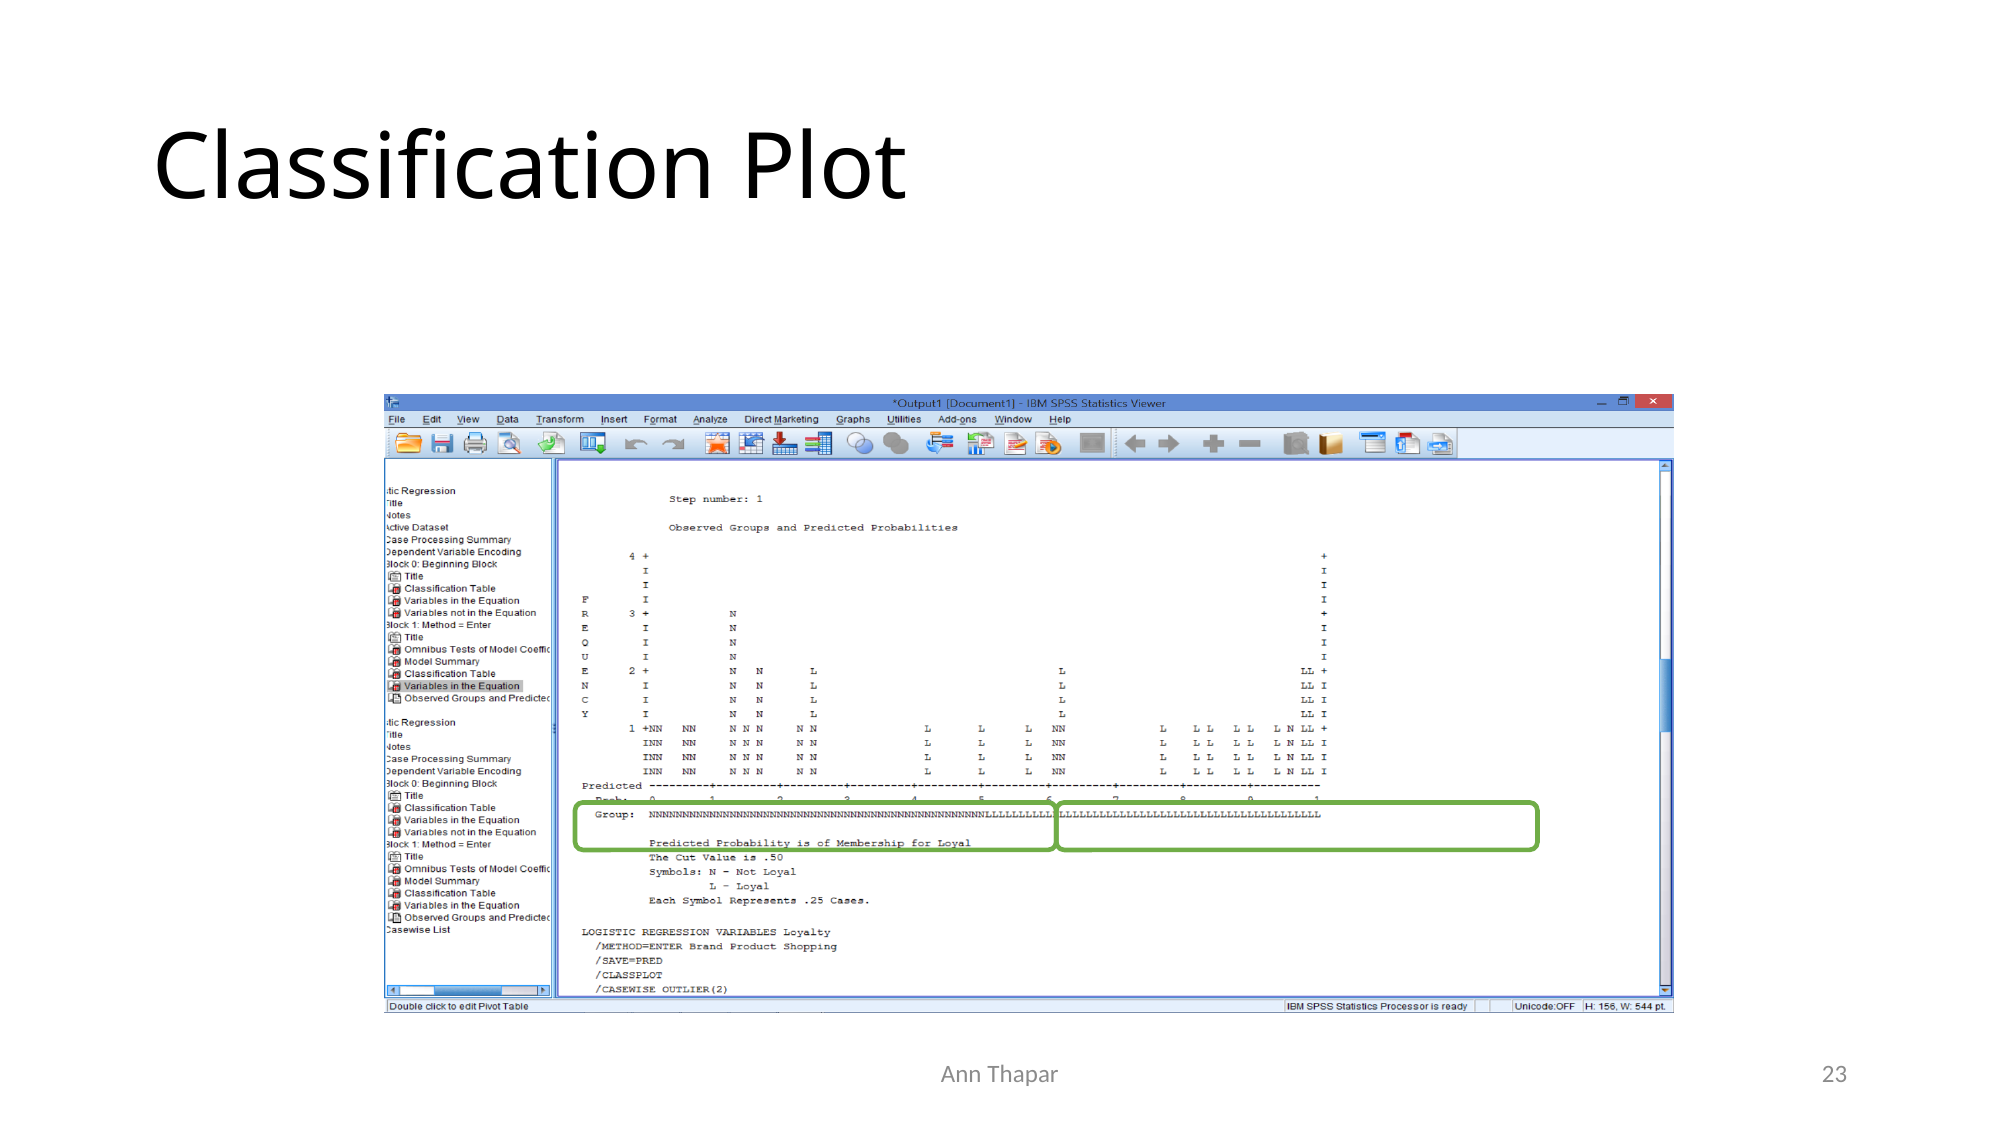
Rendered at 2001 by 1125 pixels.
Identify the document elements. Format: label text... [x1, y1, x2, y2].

footer Ann Thapar [662, 1042, 1338, 1103]
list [384, 394, 1674, 1013]
title Classification Plot [137, 59, 1863, 278]
slide_number 23 [1412, 1042, 1863, 1103]
